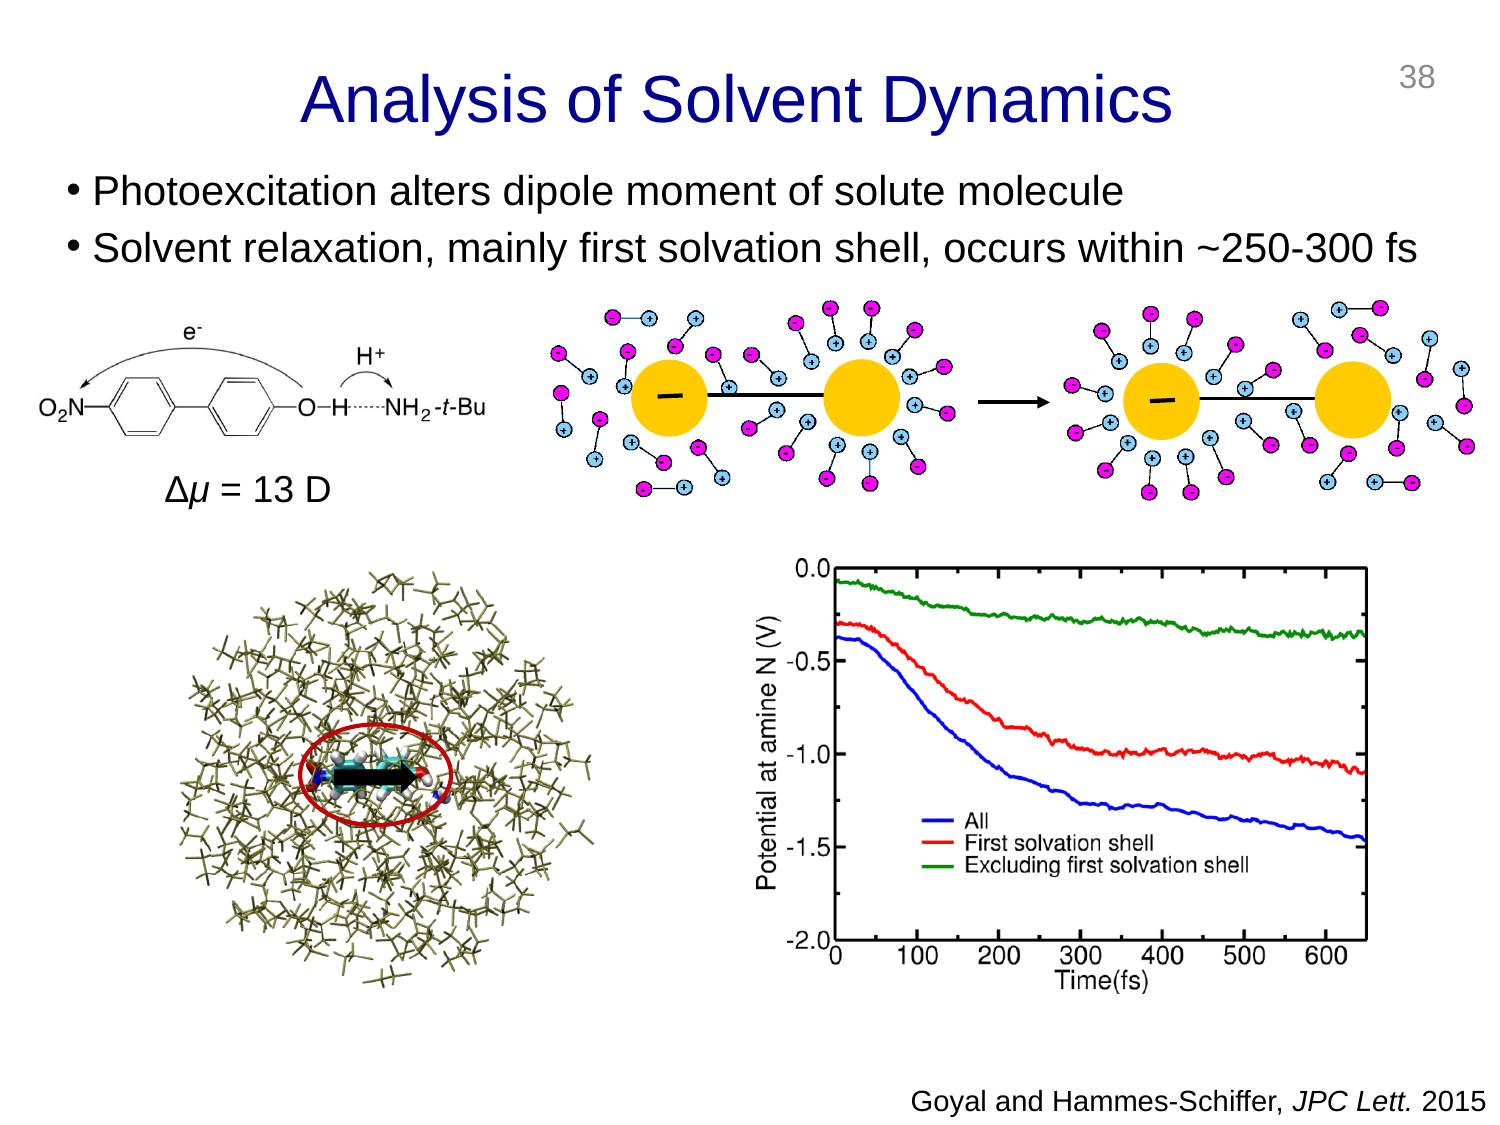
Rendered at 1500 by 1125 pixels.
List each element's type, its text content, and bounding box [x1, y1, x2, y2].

text_box Photoexcitation alters dipole moment of solute molecule Solvent relaxation, mainly first solvation shell, occurs within ~250-300 fs [51, 156, 1500, 278]
title Analysis of Solvent Dynamics [0, 29, 1500, 163]
picture [37, 312, 490, 438]
picture [1062, 299, 1476, 501]
text_box Goyal and Hammes-Schiffer, JPC Lett. 2015 [601, 1074, 1500, 1125]
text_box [166, 557, 602, 994]
picture [756, 557, 1369, 994]
picture [549, 299, 957, 499]
text_box Δμ = 13 D [149, 457, 347, 518]
slide_number 38 [1100, 45, 1451, 105]
